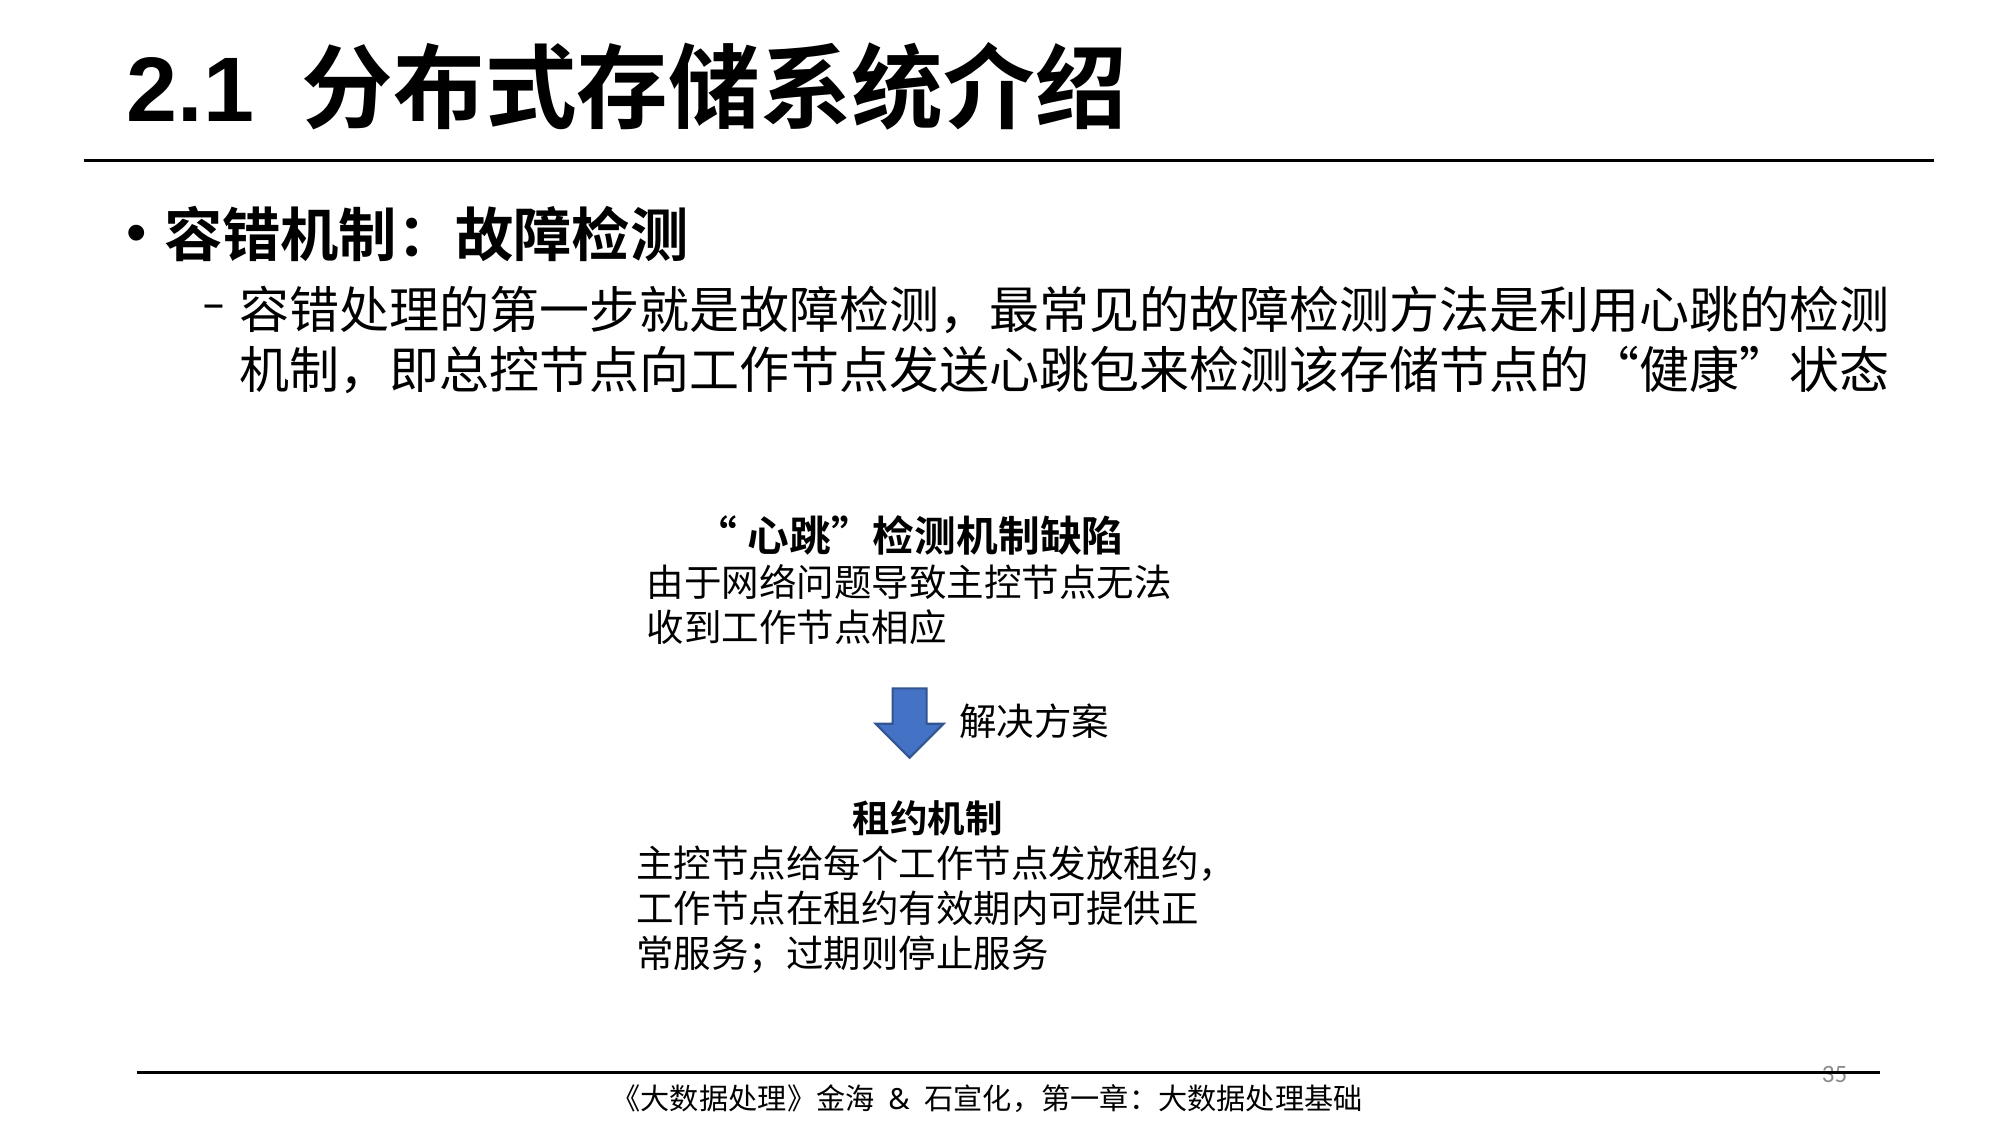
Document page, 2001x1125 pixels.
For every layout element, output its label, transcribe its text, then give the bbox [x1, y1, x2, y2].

slide_number 35 [1412, 1042, 1863, 1103]
list 容错机制：故障检测 容错处理的第一步就是故障检测，最常见的故障检测方法是利用心跳的检测机制，即总控节点向工作节点发送心跳包来检测该存储节点的“健康”状态 [111, 190, 1905, 520]
text_box “心跳”检测机制缺陷 由于网络问题导致主控节点无法收到工作节点相应 [632, 501, 1188, 657]
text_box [621, 688, 1234, 985]
title 2.1 分布式存储系统介绍 [111, 22, 1905, 161]
